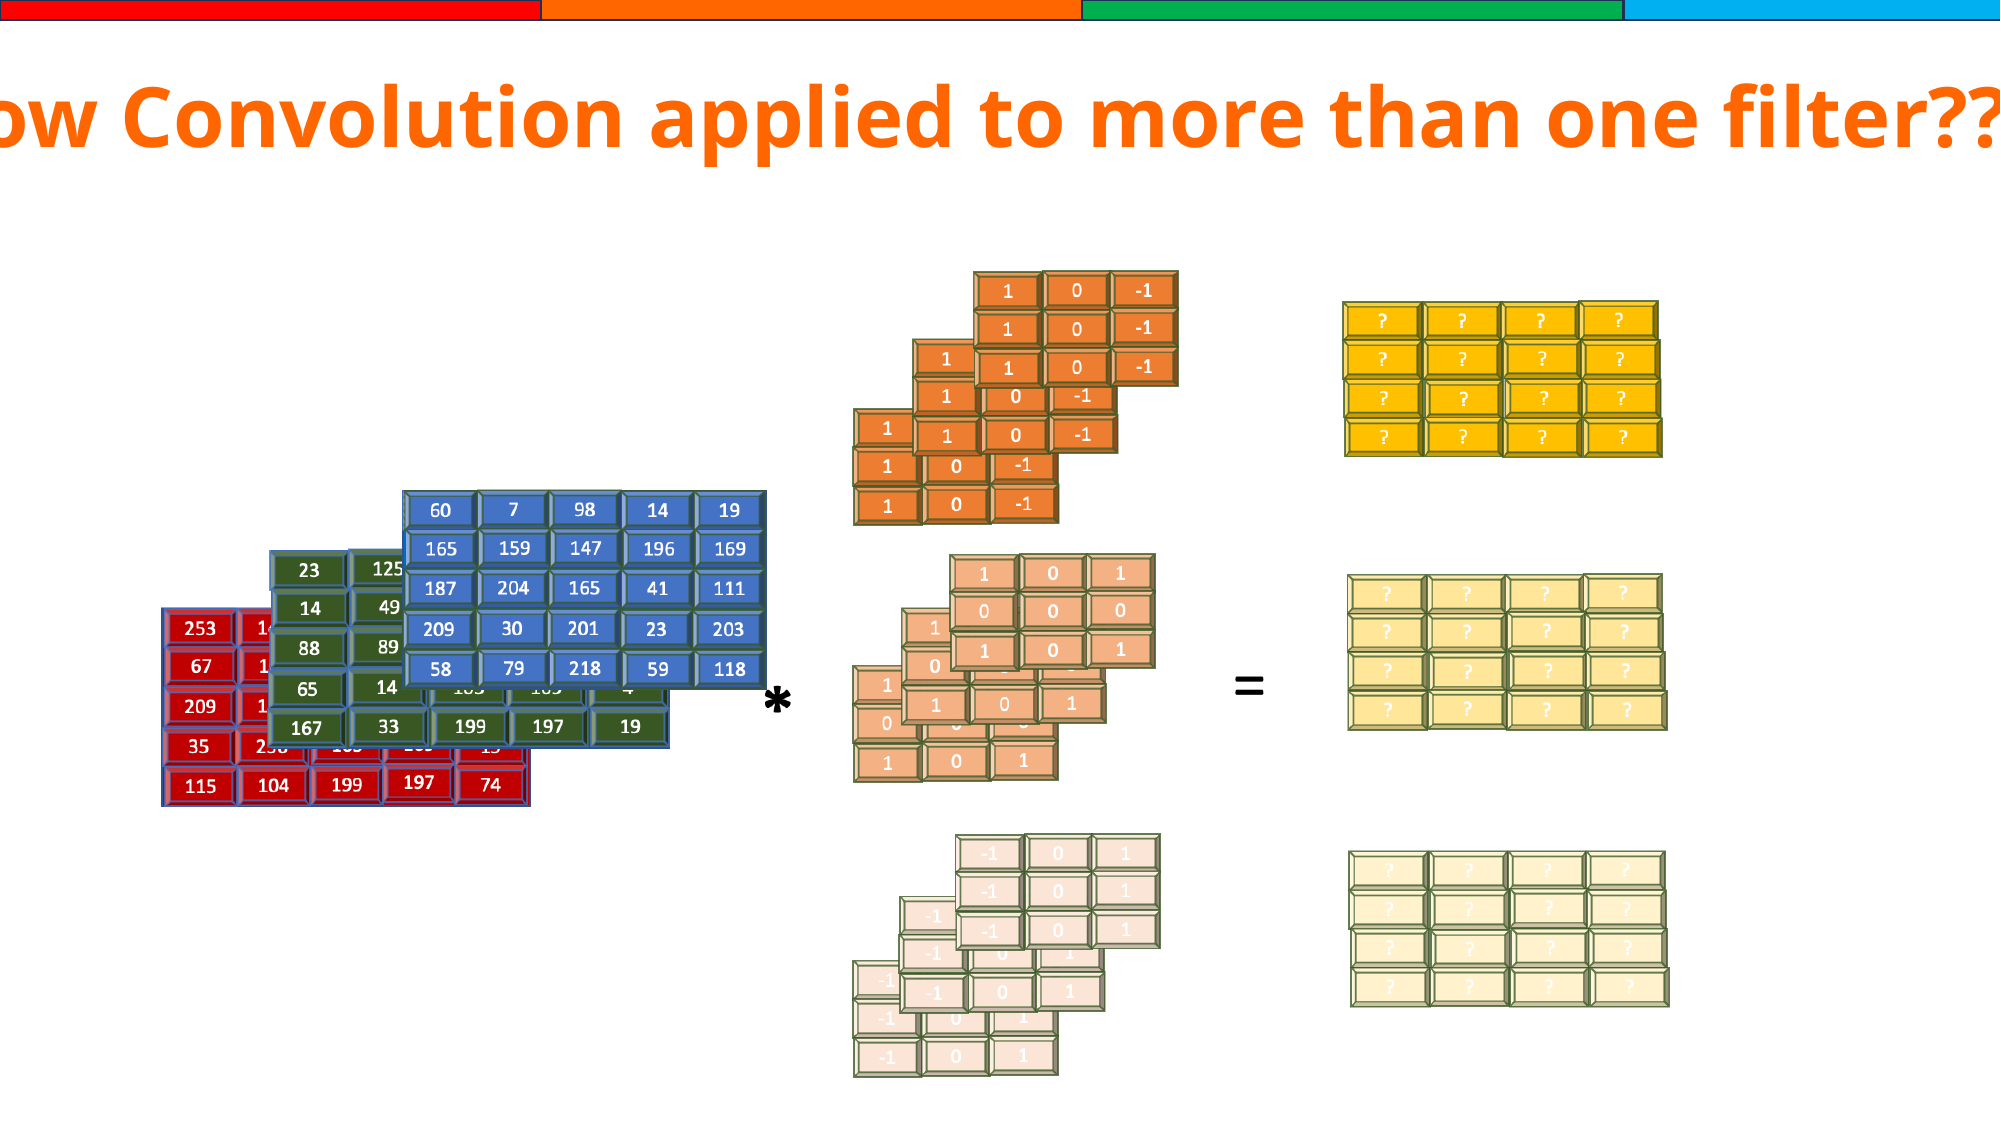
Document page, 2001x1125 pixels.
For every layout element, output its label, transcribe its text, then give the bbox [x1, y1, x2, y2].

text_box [0, 0, 2000, 21]
picture [157, 234, 1675, 1080]
text_box How Convolution applied to more than one filter??? [0, 56, 2000, 172]
